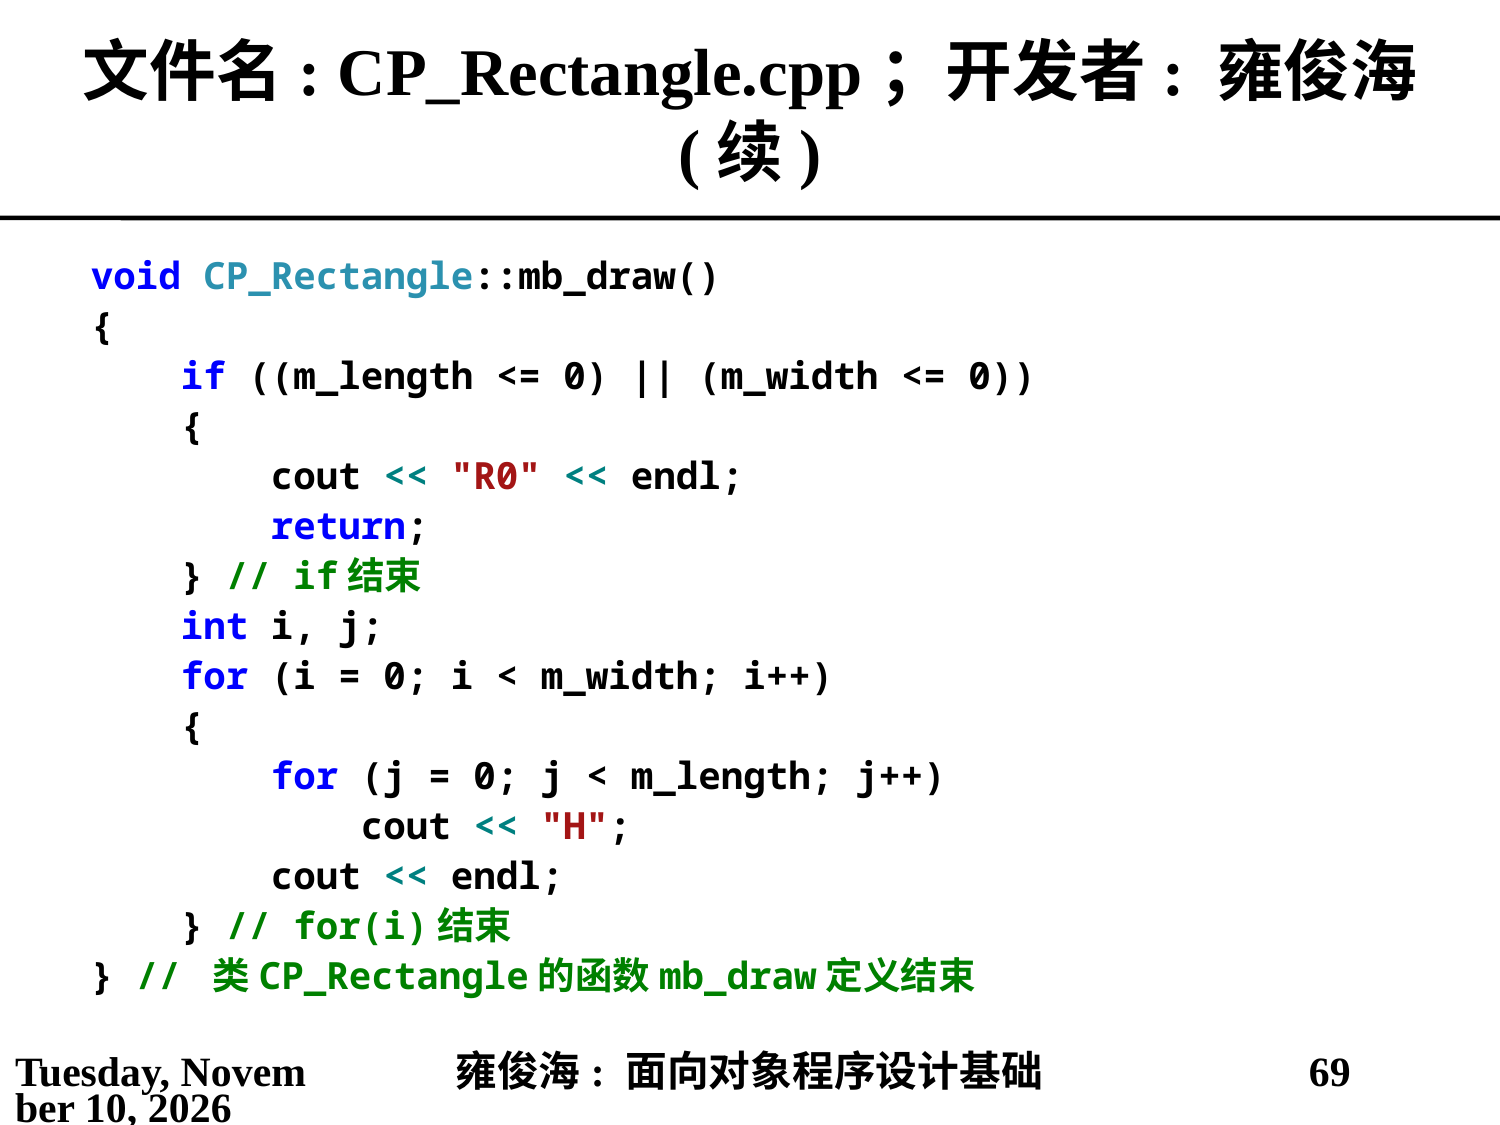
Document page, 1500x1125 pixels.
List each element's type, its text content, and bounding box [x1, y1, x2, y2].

slide_number 69 [1161, 1042, 1499, 1103]
title 文件名: CP_Rectangle.cpp；开发者: 雍俊海 (续) [0, 0, 1500, 217]
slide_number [0, 1042, 337, 1103]
list void CP_Rectangle::mb_draw() { if ((m_length <= 0) || (m_width <= 0)) { cout << "R0" << endl; return; } // if结束 int i, j; for (i = 0; i < m_width; i++) { for (j = 0; j < m_length; j++) cout << "H"; cout << endl; } // for(i)结束 } // 类CP_Rectangle的函数mb_draw定义结束 [75, 239, 1425, 1042]
footer 雍俊海: 面向对象程序设计基础 [337, 1042, 1161, 1103]
